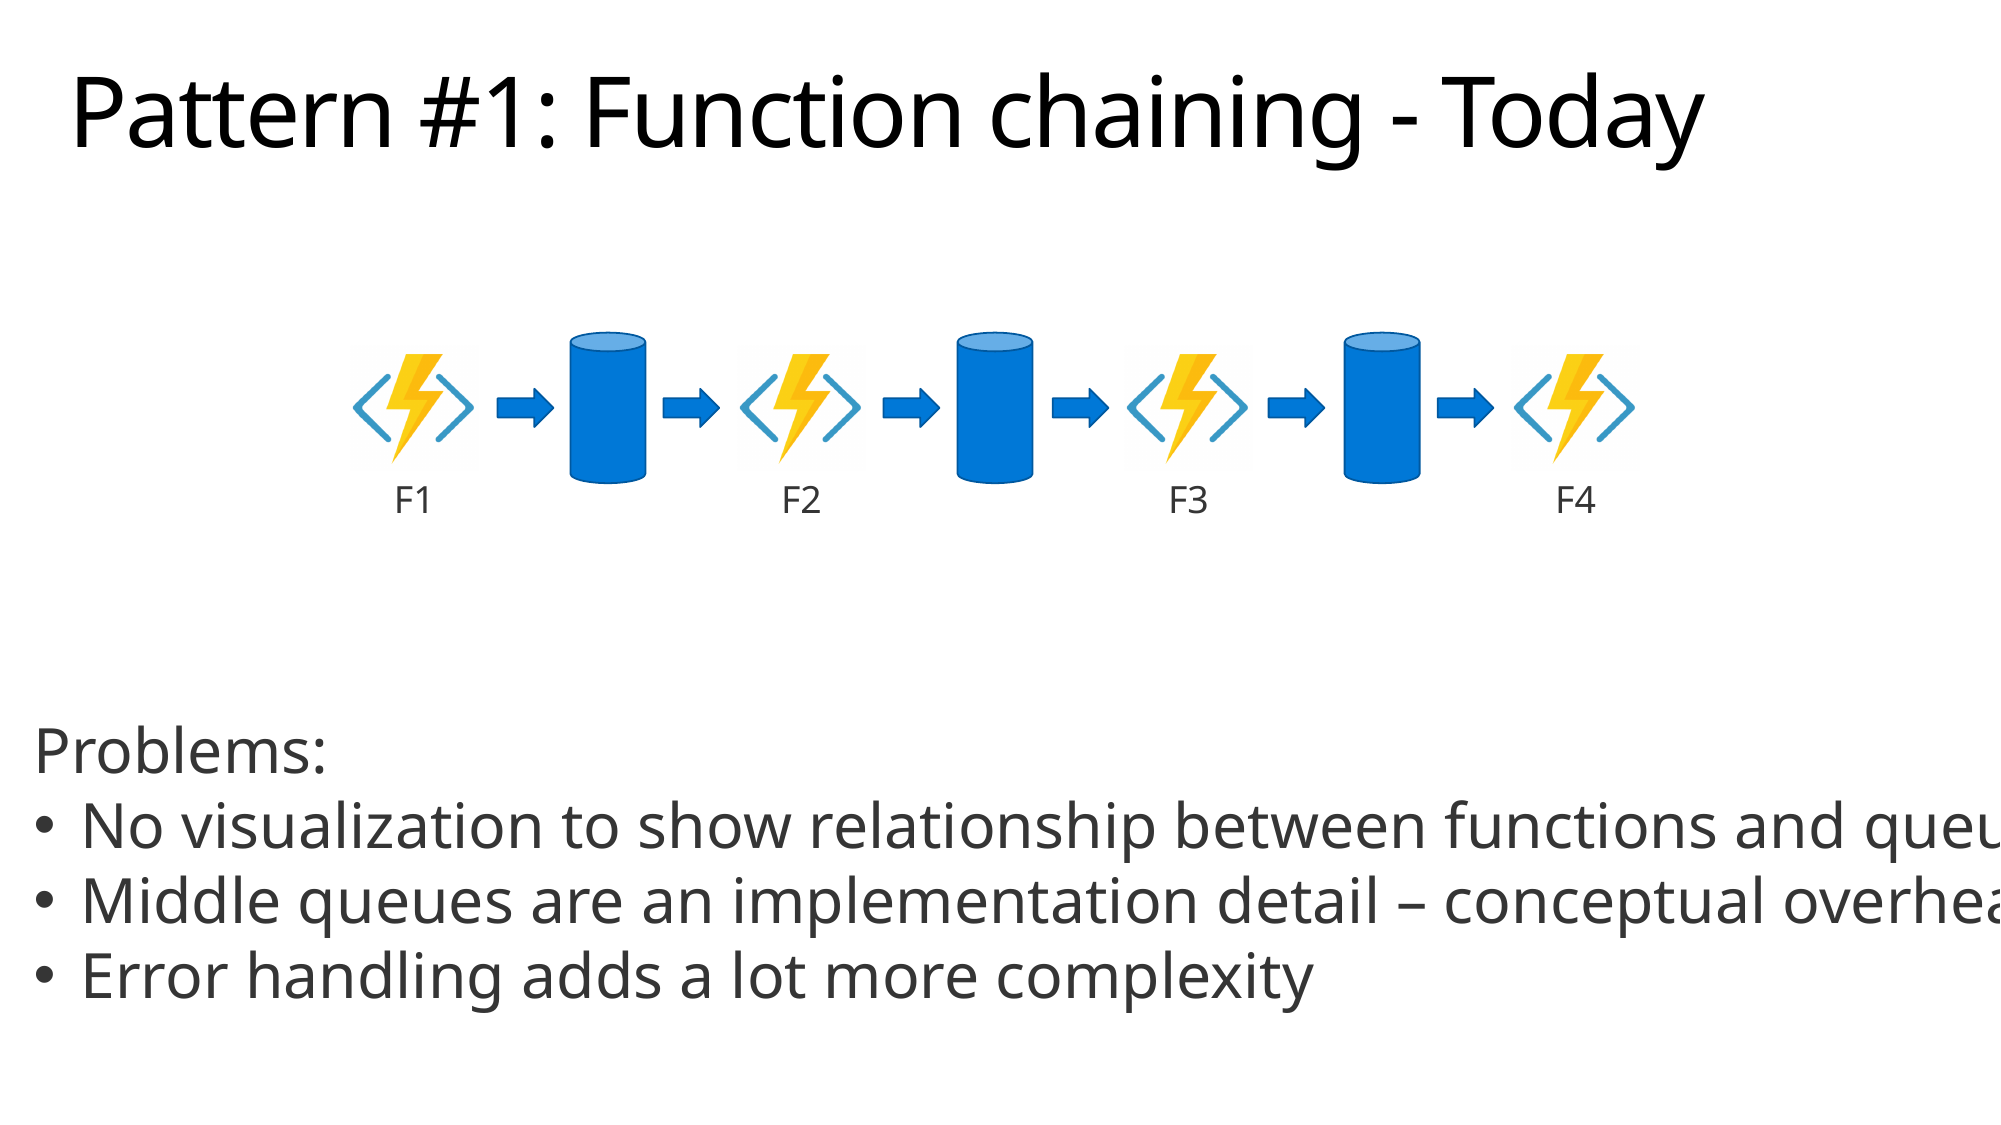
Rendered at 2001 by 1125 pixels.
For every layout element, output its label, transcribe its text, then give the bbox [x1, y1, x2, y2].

text_box F4 [1540, 471, 1611, 529]
text_box F1 [379, 471, 450, 529]
title Pattern #1: Function chaining - Today [44, 47, 1957, 196]
text_box F3 [1153, 471, 1224, 529]
picture [1511, 344, 1640, 471]
text_box [1436, 387, 1495, 428]
picture [350, 344, 479, 471]
text_box [496, 387, 555, 428]
text_box F2 [766, 471, 837, 529]
text_box [662, 387, 720, 428]
text_box [956, 331, 1034, 485]
text_box [882, 387, 941, 428]
text_box Problems: No visualization to show relationship between functions and queues Middle queues are an implementation detail – conceptual overhead Error handling adds a lot more complexity [18, 704, 2000, 1019]
text_box [1343, 331, 1421, 485]
text_box [1051, 387, 1110, 428]
text_box [569, 331, 647, 485]
picture [1124, 344, 1253, 471]
picture [737, 344, 866, 471]
text_box [1267, 387, 1326, 428]
